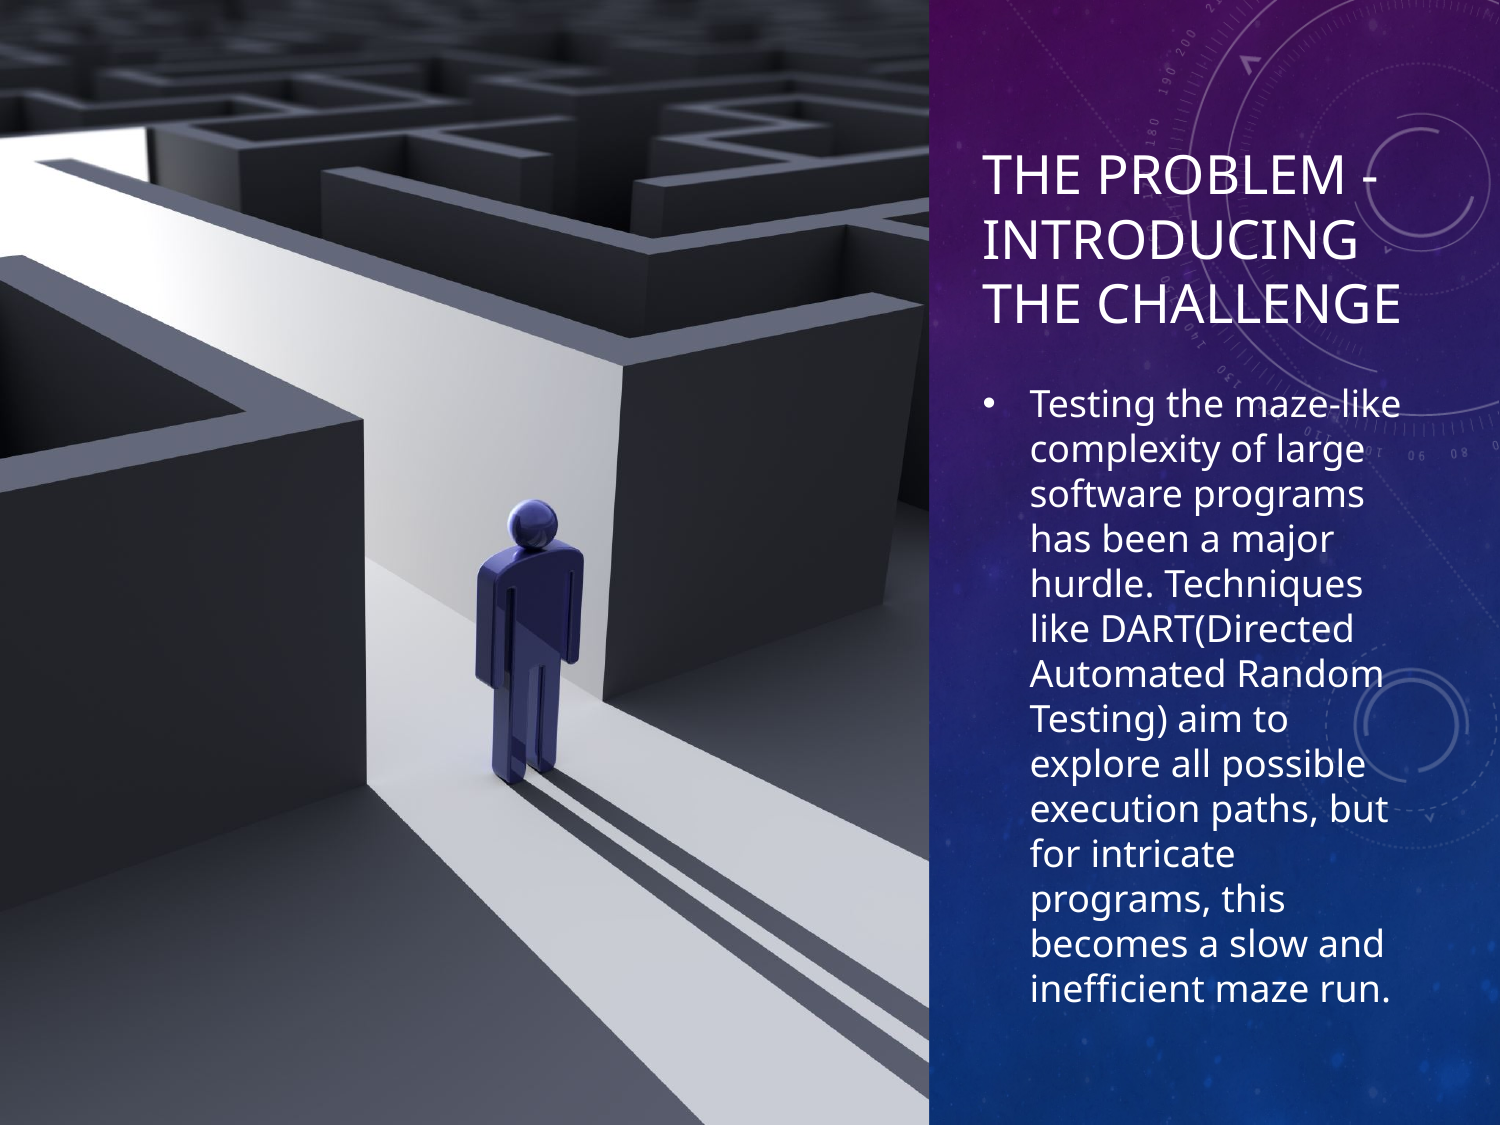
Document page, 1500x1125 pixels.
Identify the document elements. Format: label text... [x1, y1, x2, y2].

list Testing the maze-like complexity of large software programs has been a major hurdle. Techniques like DART(Directed Automated Random Testing) aim to explore all possible execution paths, but for intricate programs, this becomes a slow and inefficient maze run. [967, 369, 1424, 1021]
picture [0, 0, 1500, 1125]
title The Problem - Introducing the Challenge [967, 105, 1424, 369]
